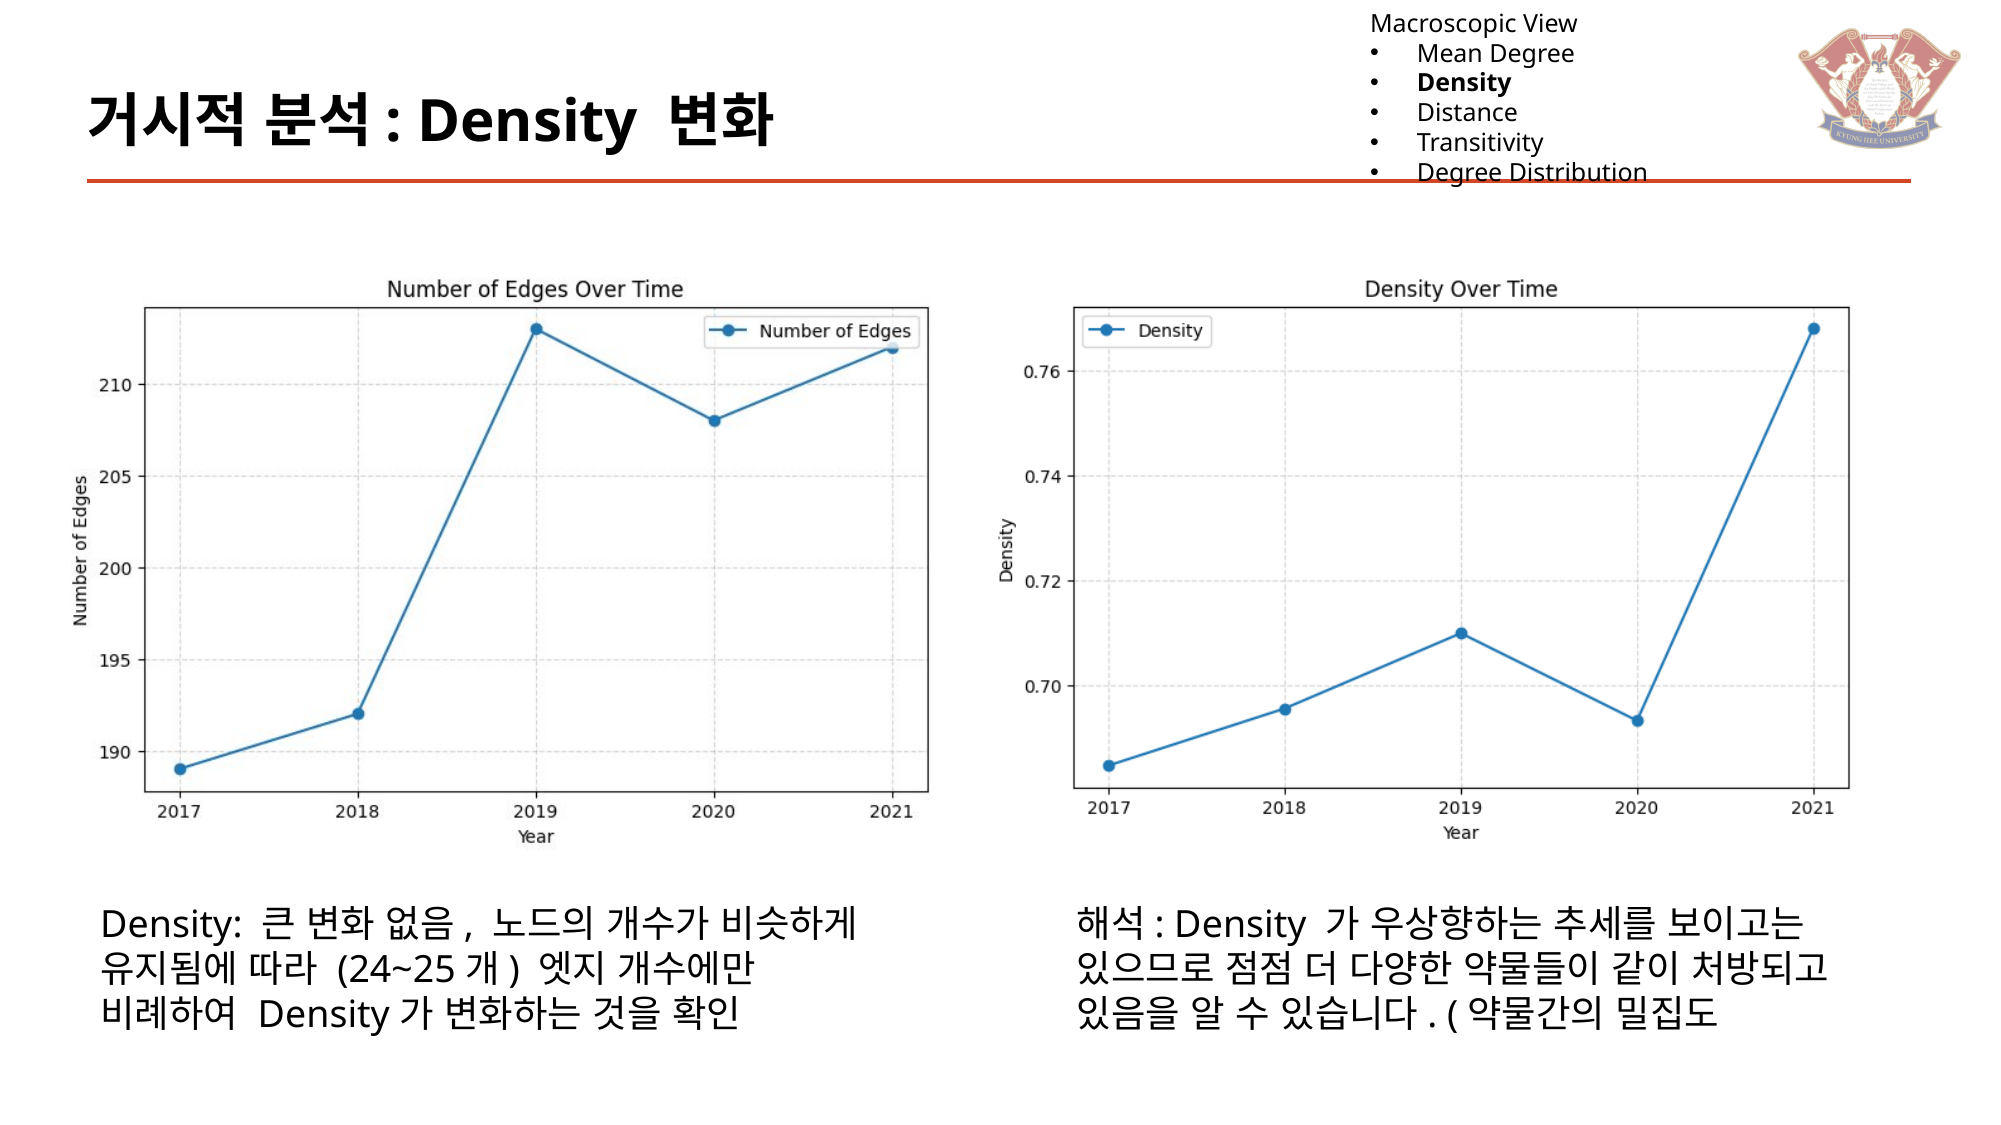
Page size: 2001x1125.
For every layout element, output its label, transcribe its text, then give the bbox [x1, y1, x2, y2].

text_box Macroscopic View Mean Degree Density Distance Transitivity Degree Distribution [1355, 0, 1739, 225]
text_box 해석: Density 가 우상향하는 추세를 보이고는 있으므로 점점 더 다양한 약물들이 같이 처방되고 있음을 알 수 있습니다. (약물간의 밀집도 [1061, 892, 1911, 1043]
picture [1798, 28, 1961, 149]
text_box Density: 큰 변화 없음, 노드의 개수가 비슷하게 유지됨에 따라 (24~25개) 엣지 개수에만 비례하여 Density가 변화하는 것을 확인 [85, 892, 917, 1043]
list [986, 267, 1861, 854]
picture [61, 267, 939, 858]
title 거시적 분석: Density 변화 [72, 70, 1355, 176]
